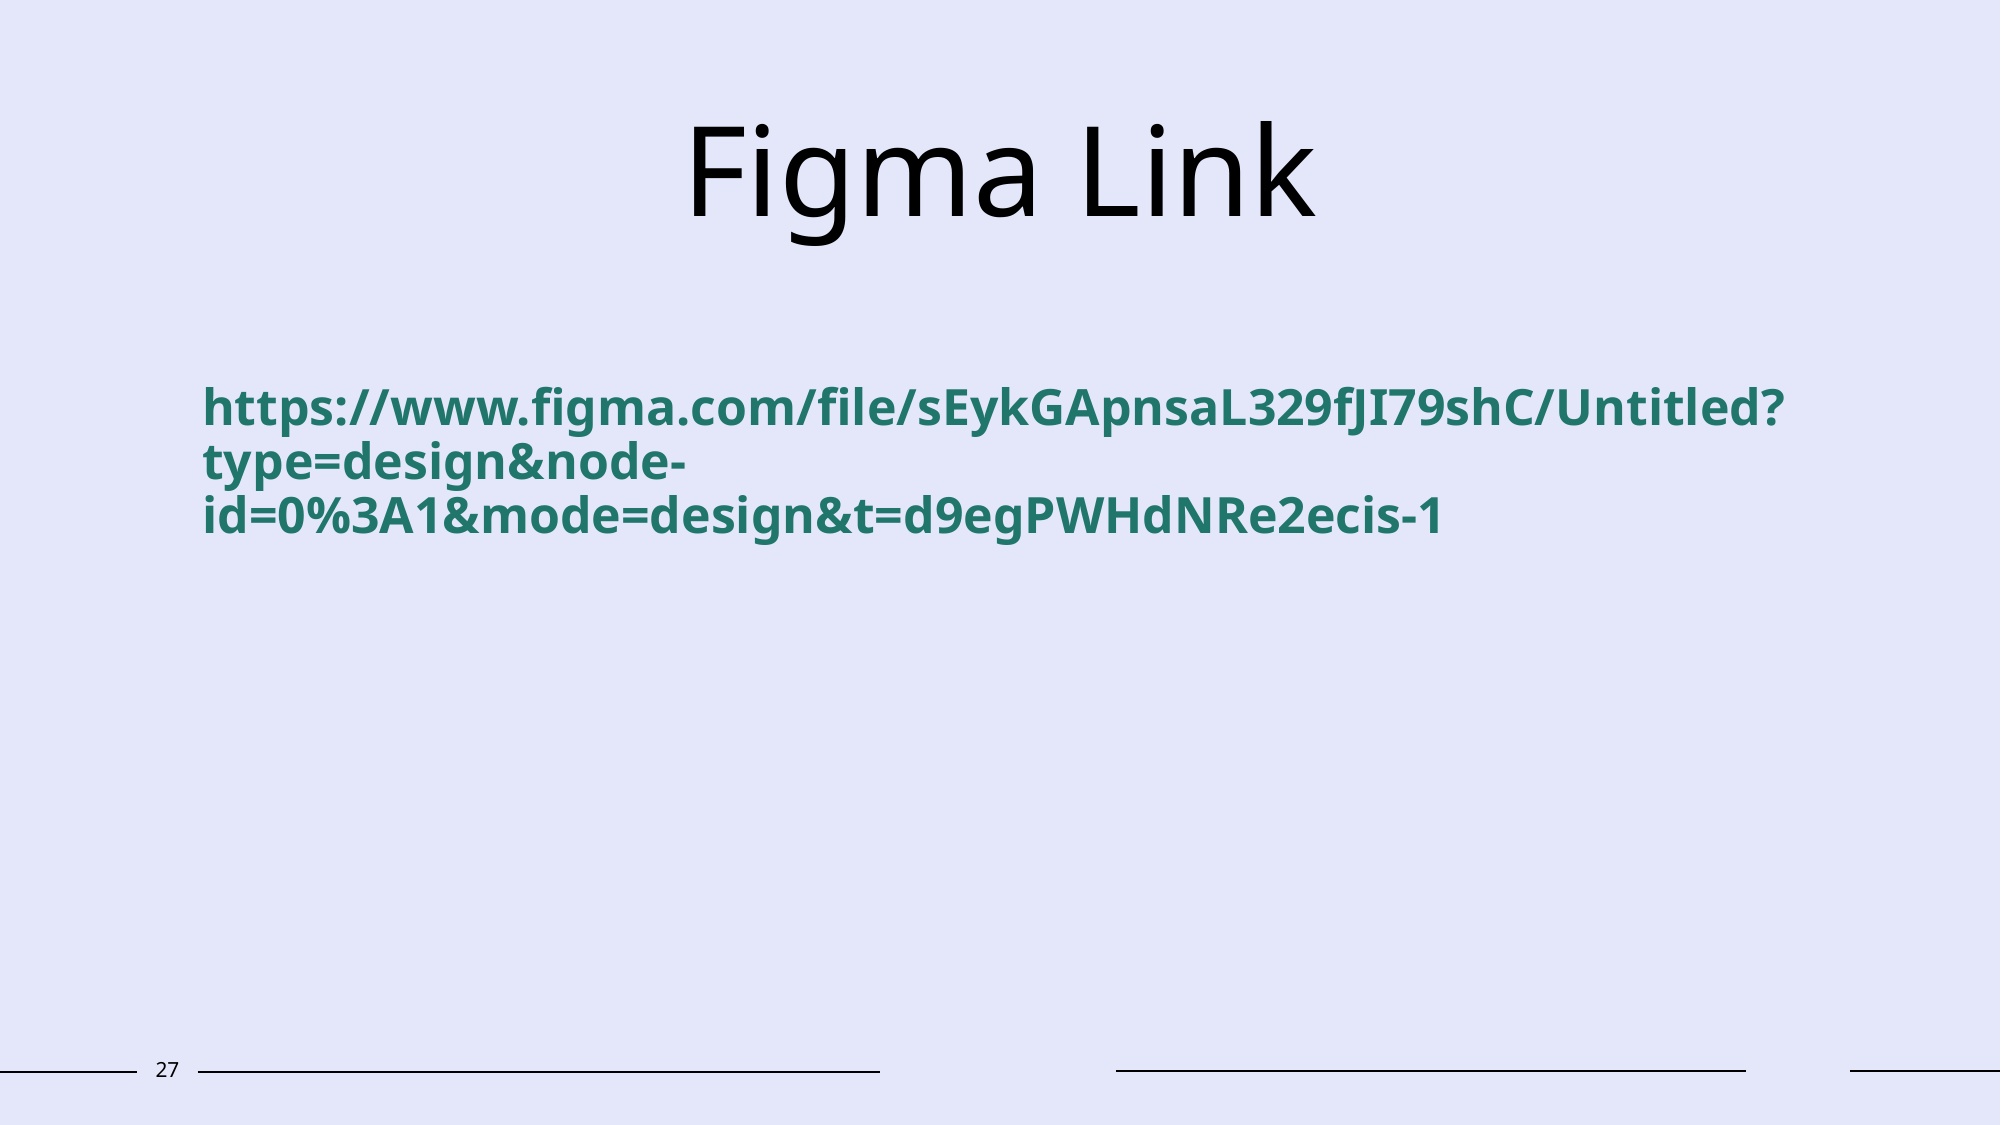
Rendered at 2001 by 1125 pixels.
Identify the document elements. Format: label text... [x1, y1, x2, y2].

slide_number 27 [137, 1050, 198, 1091]
list https://www.figma.com/file/sEykGApnsaL329fJI79shC/Untitled?type=design&node-id=0%3A1&mode=design&t=d9egPWHdNRe2ecis-1 [187, 375, 1813, 563]
title Figma Link [187, 83, 1813, 251]
